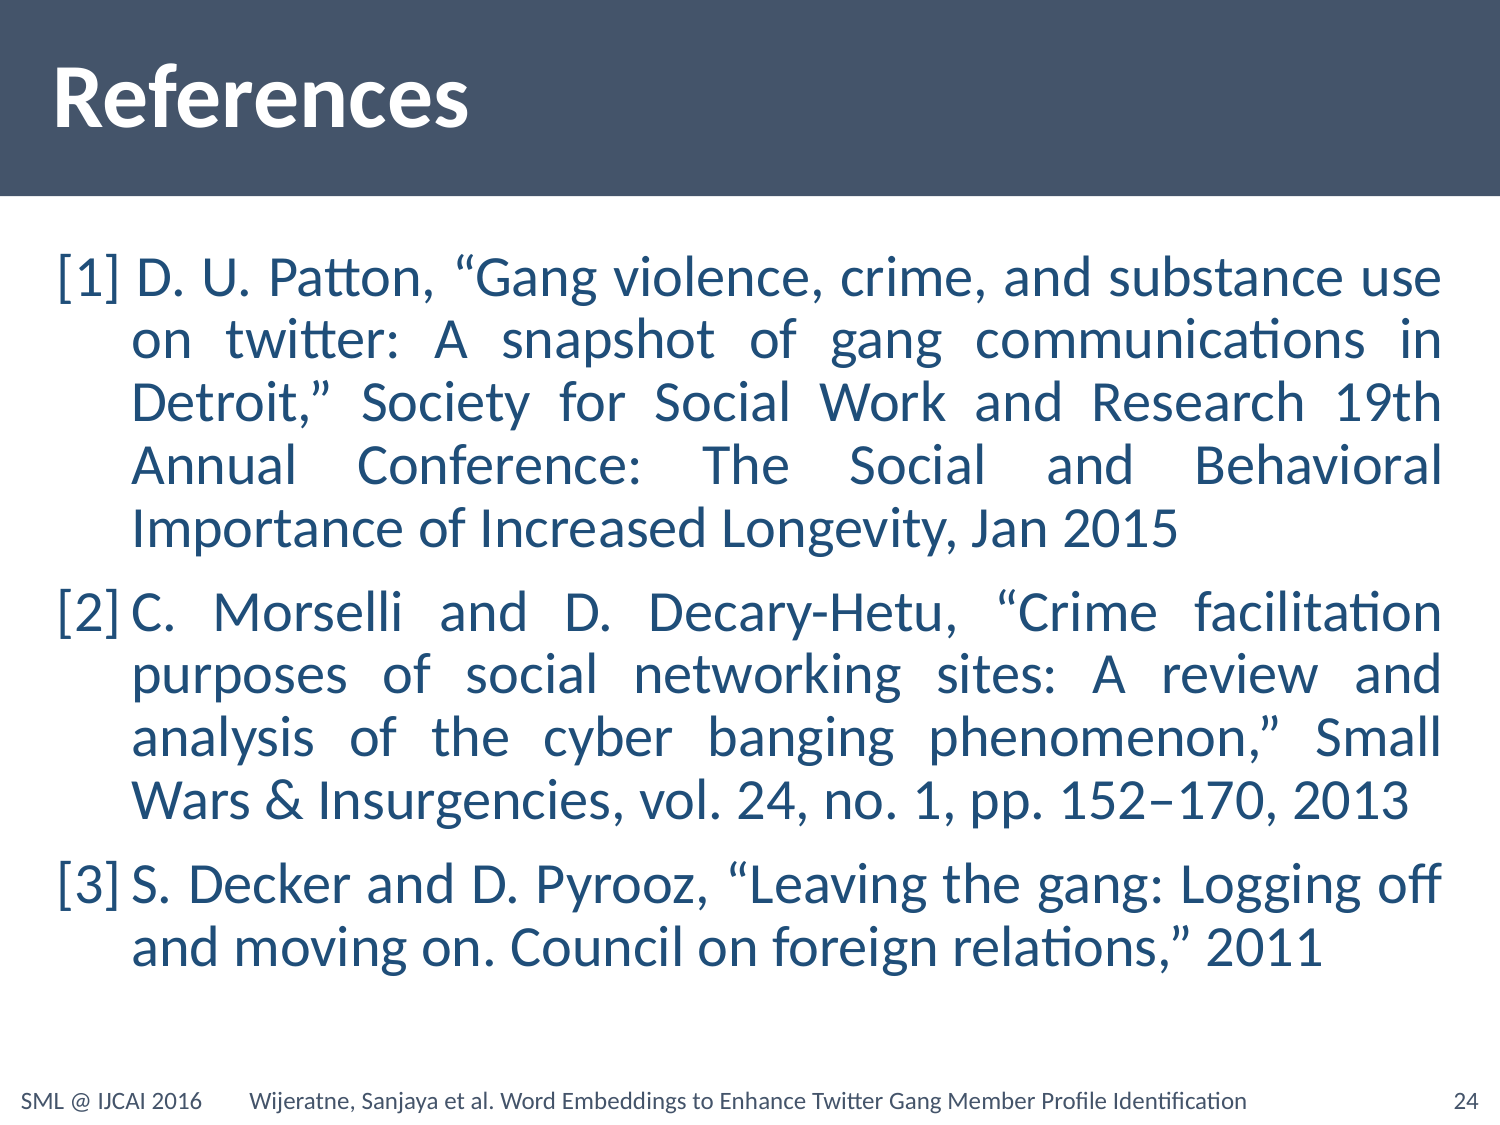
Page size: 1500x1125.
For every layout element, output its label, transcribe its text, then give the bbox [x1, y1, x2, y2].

footer Wijeratne, Sanjaya et al. Word Embeddings to Enhance Twitter Gang Member Profile Identification [0, 1069, 1500, 1125]
title References [0, 0, 1500, 197]
list [1] D. U. Patton, “Gang violence, crime, and substance use on twitter: A snapshot of gang communications in Detroit,” Society for Social Work and Research 19th Annual Conference: The Social and Behavioral Importance of Increased Longevity, Jan 2015 [2] C. Morselli and D. Decary-Hetu, “Crime facilitation purposes of social networking sites: A review and analysis of the cyber banging phenomenon,” Small Wars & Insurgencies, vol. 24, no. 1, pp. 152–170, 2013 [3] S. Decker and D. Pyrooz, “Leaving the gang: Logging off and moving on. Council on foreign relations,” 2011 [41, 238, 1459, 1069]
